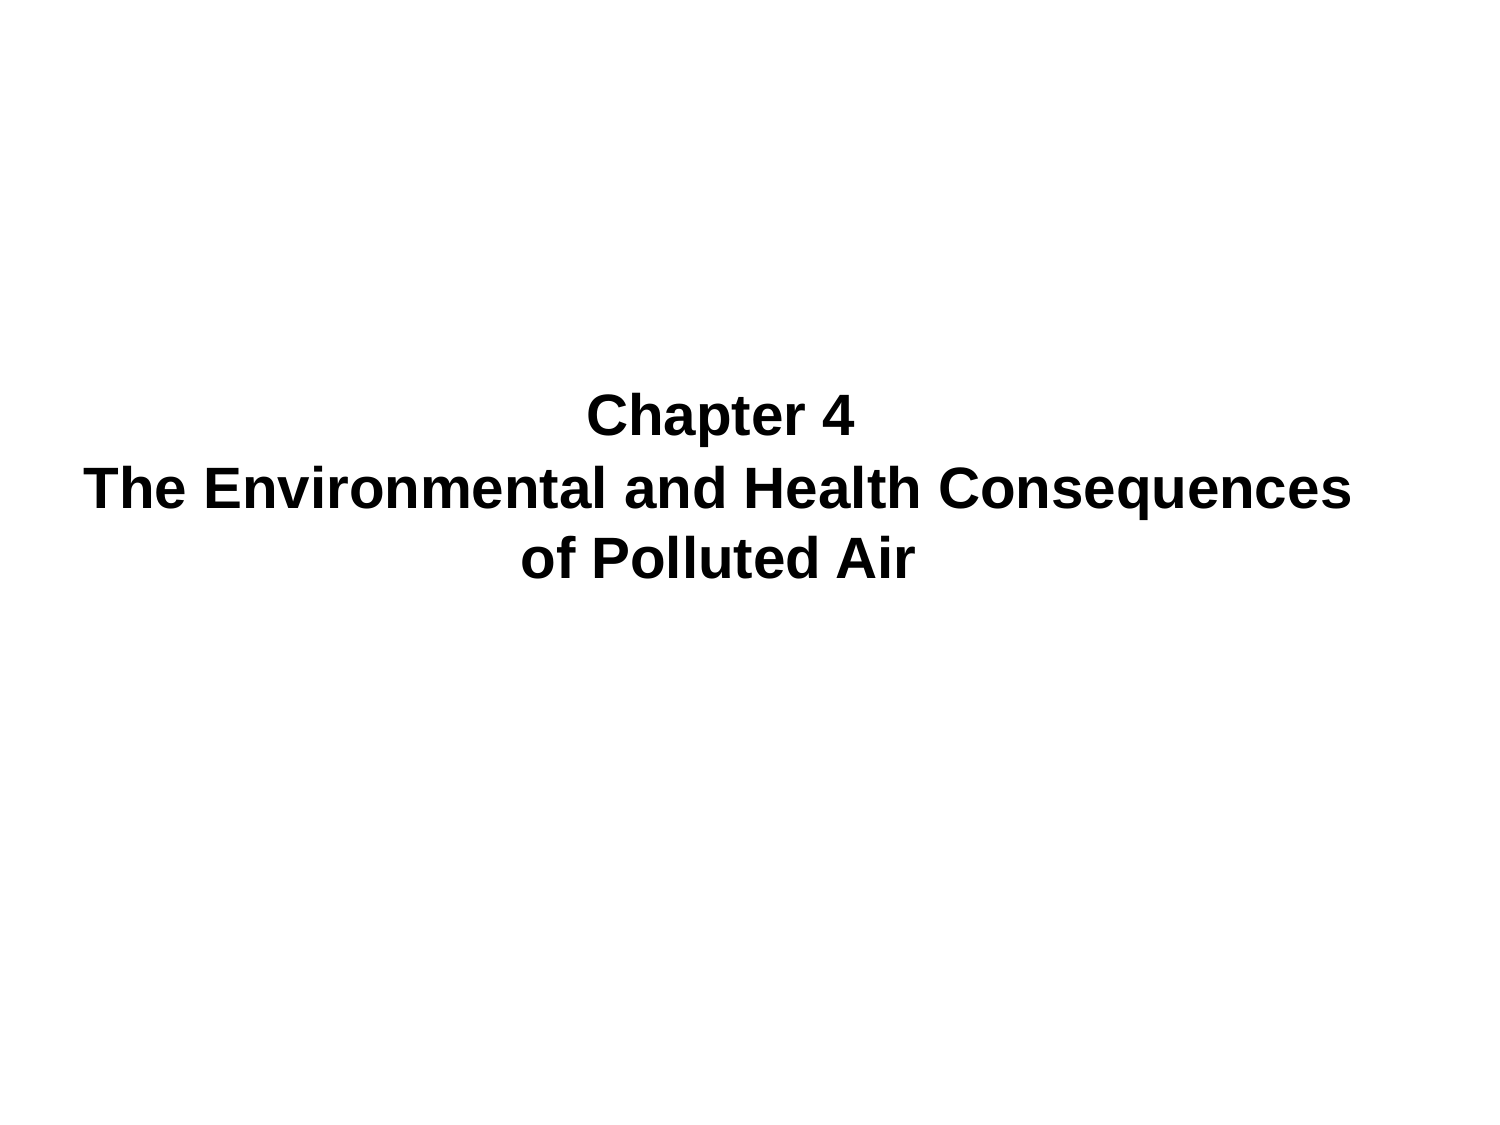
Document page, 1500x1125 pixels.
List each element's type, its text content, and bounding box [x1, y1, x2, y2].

text_box Chapter 4 The Environmental and Health Consequences of Polluted Air [37, 275, 1400, 517]
